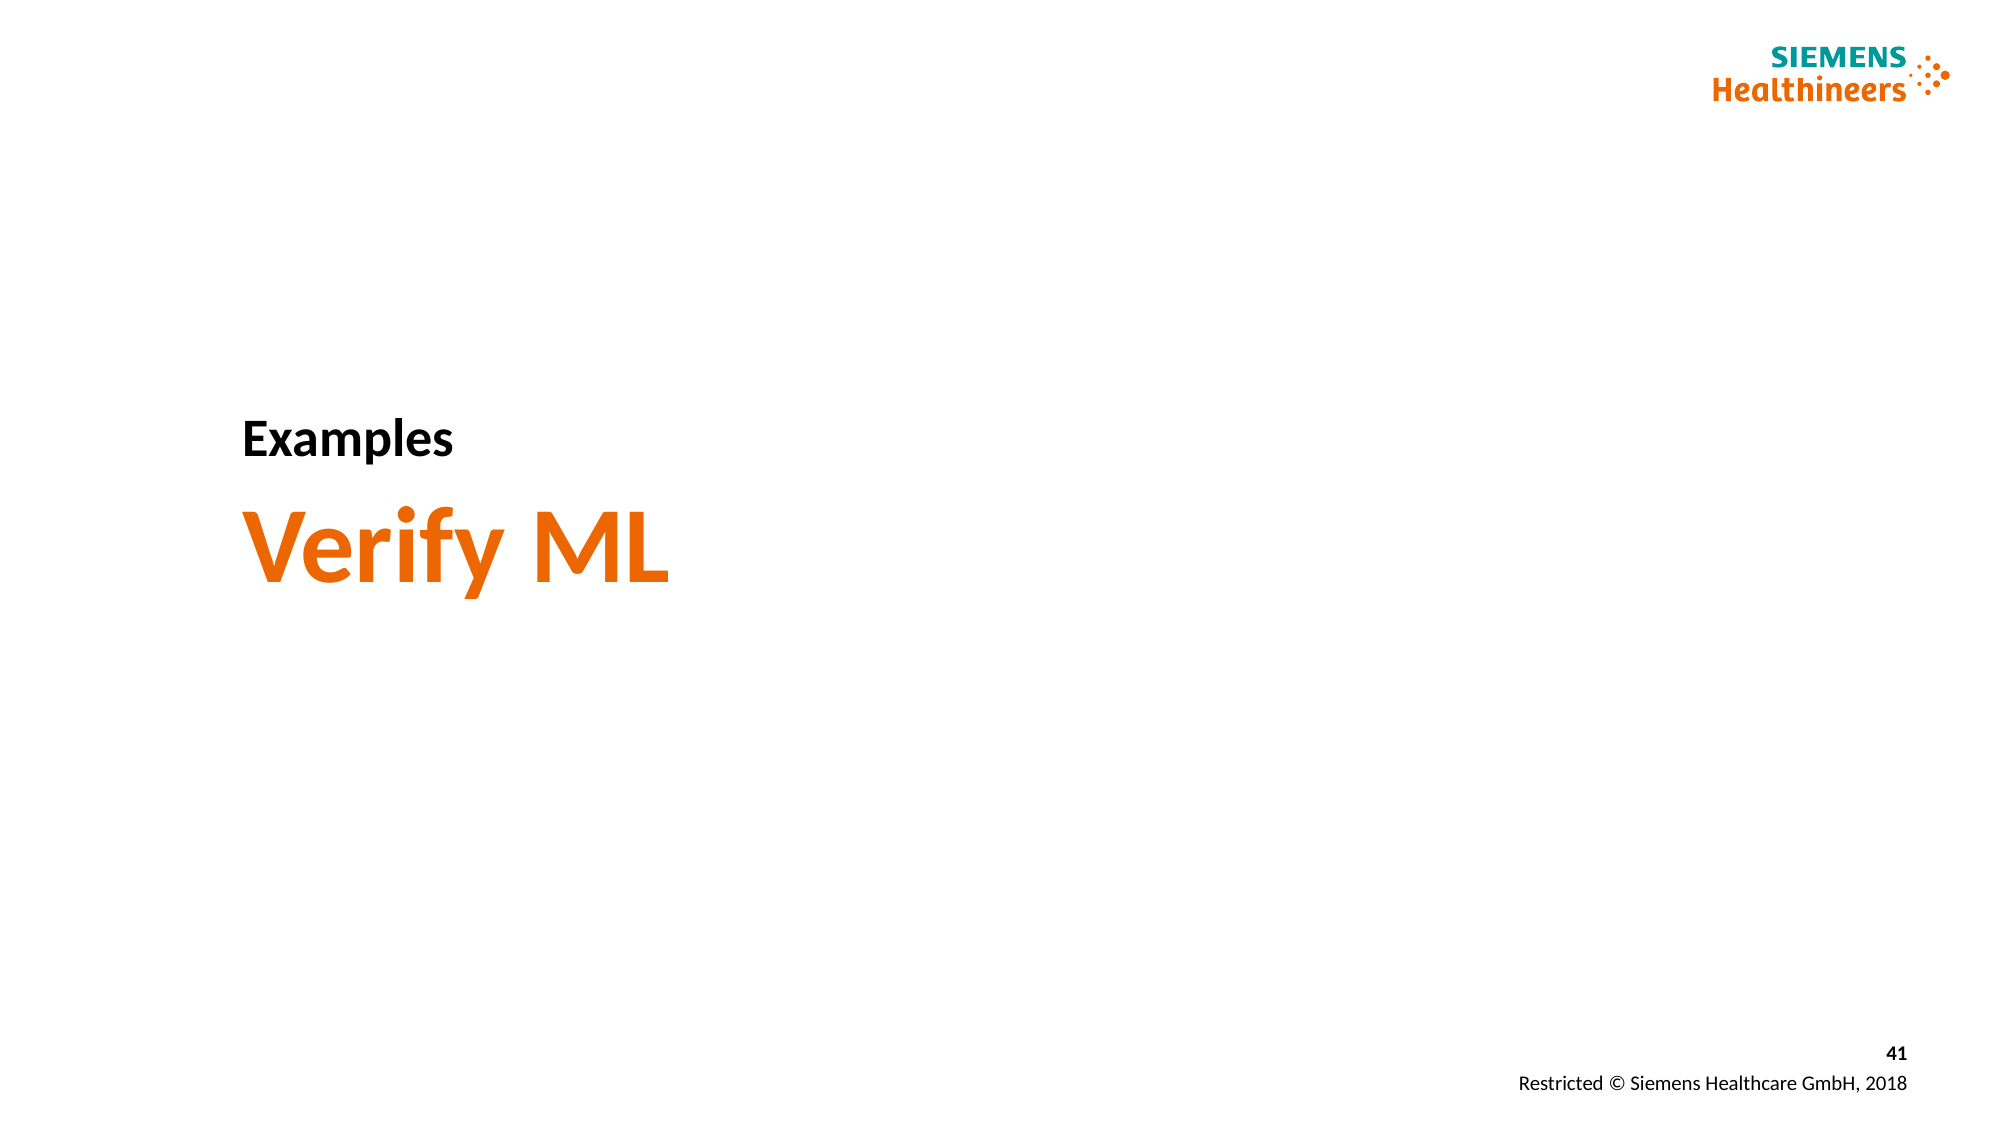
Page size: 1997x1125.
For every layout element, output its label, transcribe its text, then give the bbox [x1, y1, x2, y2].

subtitle Verify ML [242, 493, 1446, 767]
title Examples [242, 266, 1446, 468]
